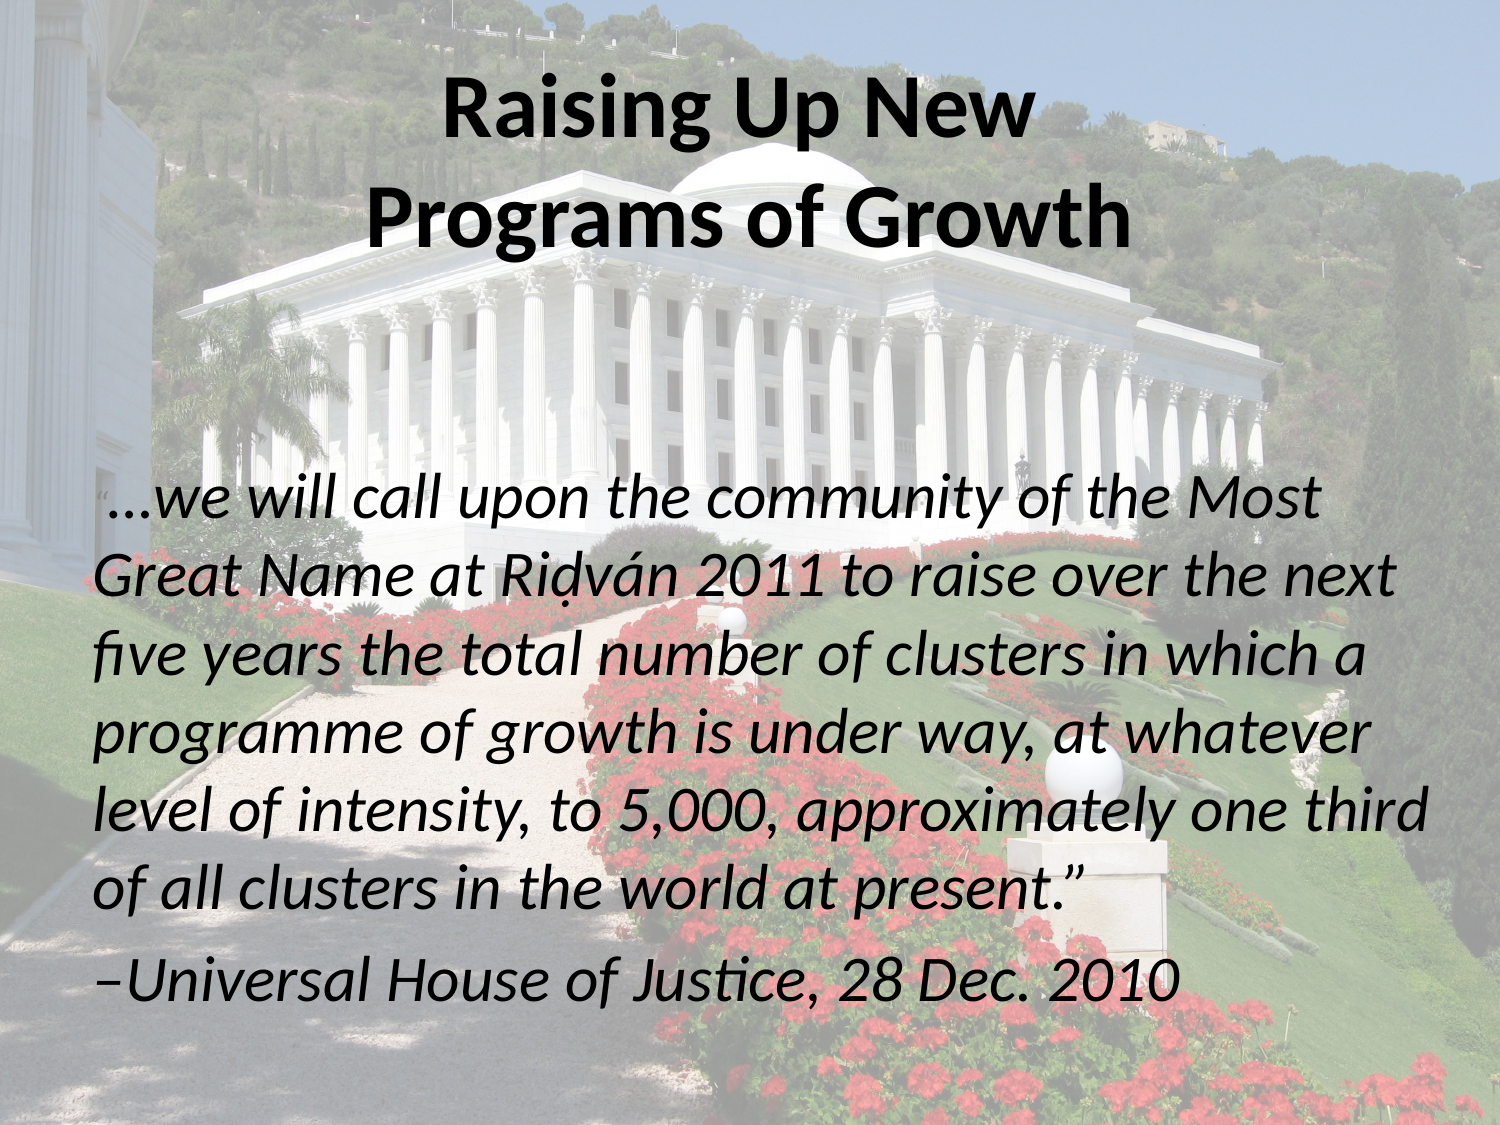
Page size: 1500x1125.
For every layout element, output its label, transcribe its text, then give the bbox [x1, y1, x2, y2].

title Raising Up New Programs of Growth [112, 35, 1388, 277]
subtitle “…we will call upon the community of the Most Great Name at Riḍván 2011 to raise over the next five years the total number of clusters in which a programme of growth is under way, at whatever level of intensity, to 5,000, approximately one third of all clusters in the world at present.” –Universal House of Justice, 28 Dec. 2010 [77, 445, 1450, 1084]
